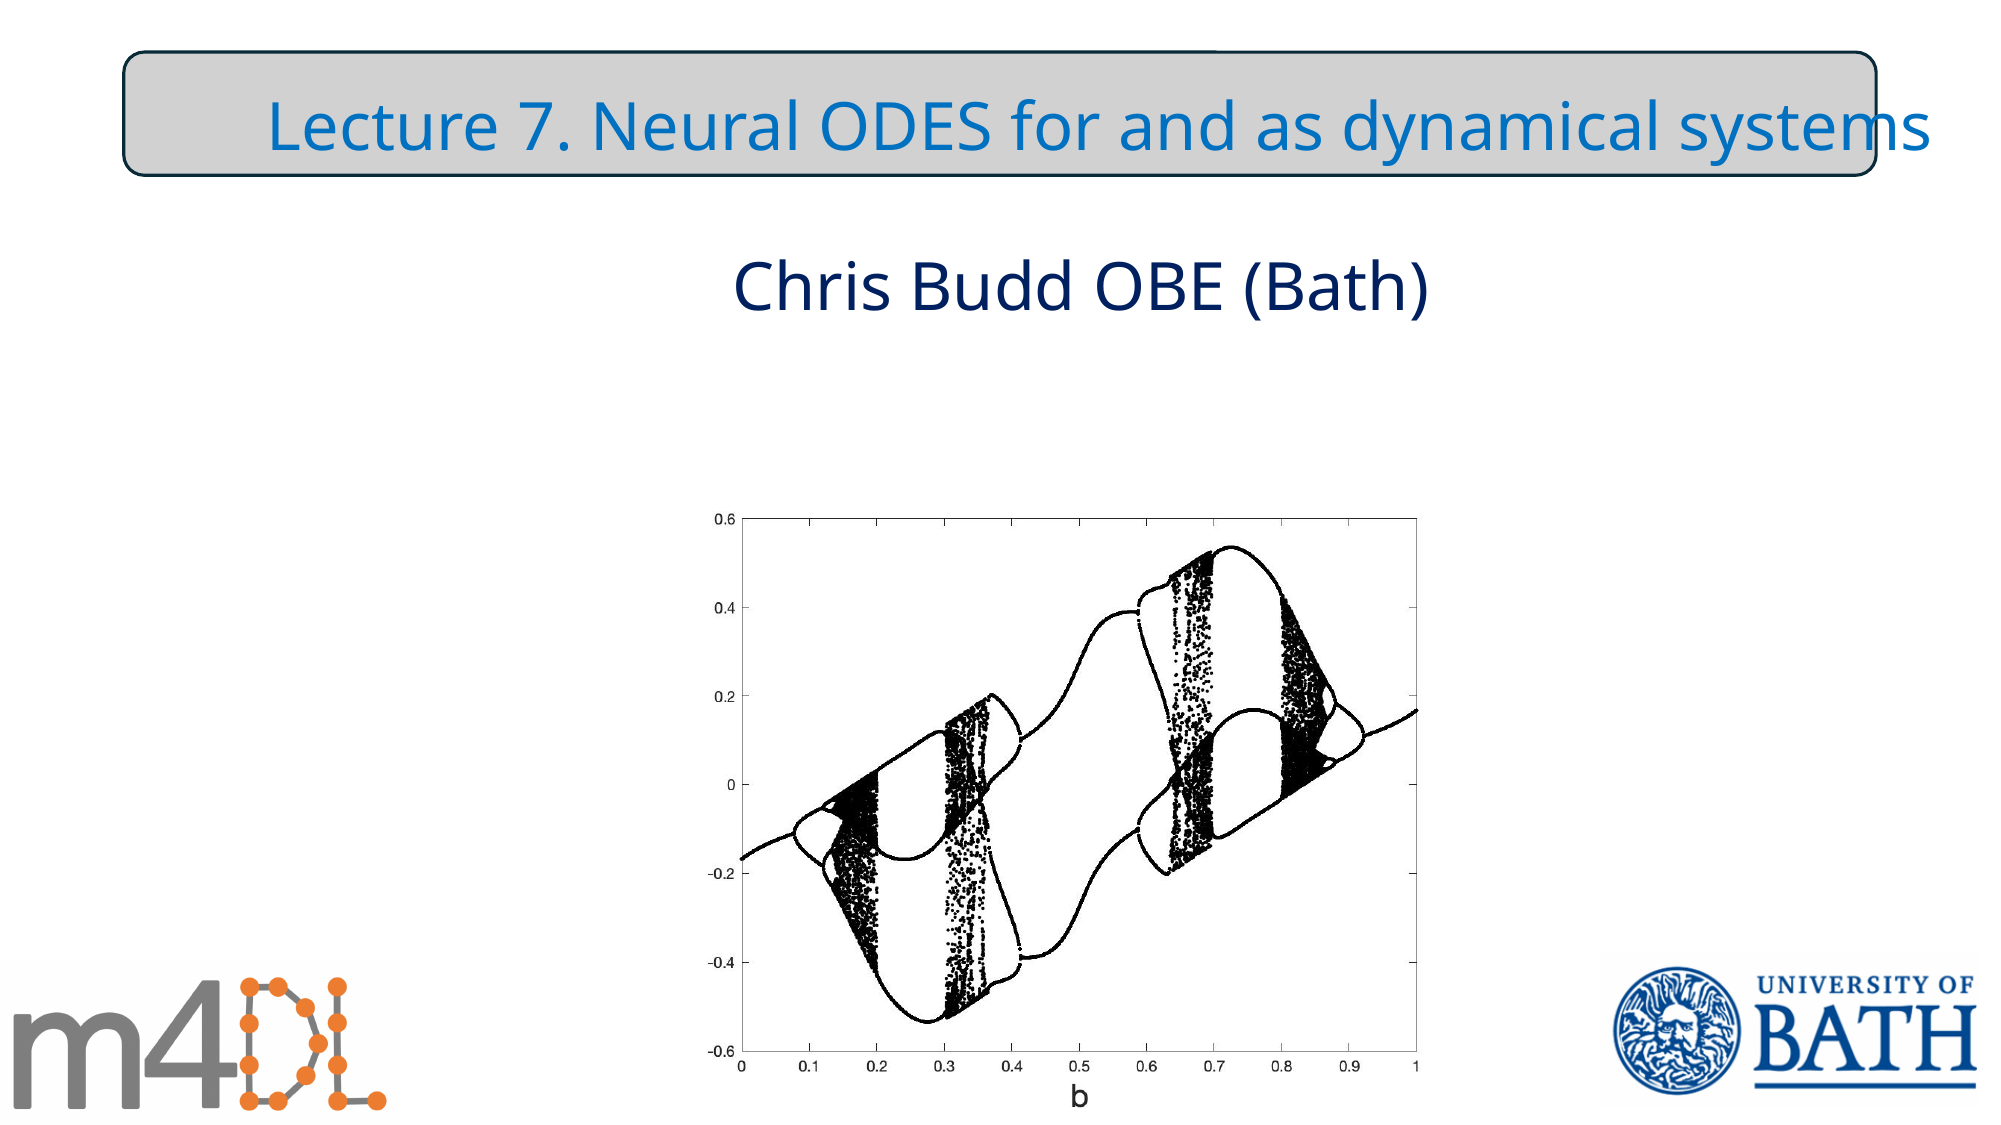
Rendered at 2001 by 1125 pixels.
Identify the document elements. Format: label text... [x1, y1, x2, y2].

picture [1580, 883, 1997, 1125]
text_box Lecture 7. Neural ODES for and as dynamical systems Chris Budd OBE (Bath) [61, 76, 1975, 412]
picture [0, 959, 400, 1125]
picture [628, 468, 1499, 1122]
text_box [122, 50, 1878, 76]
